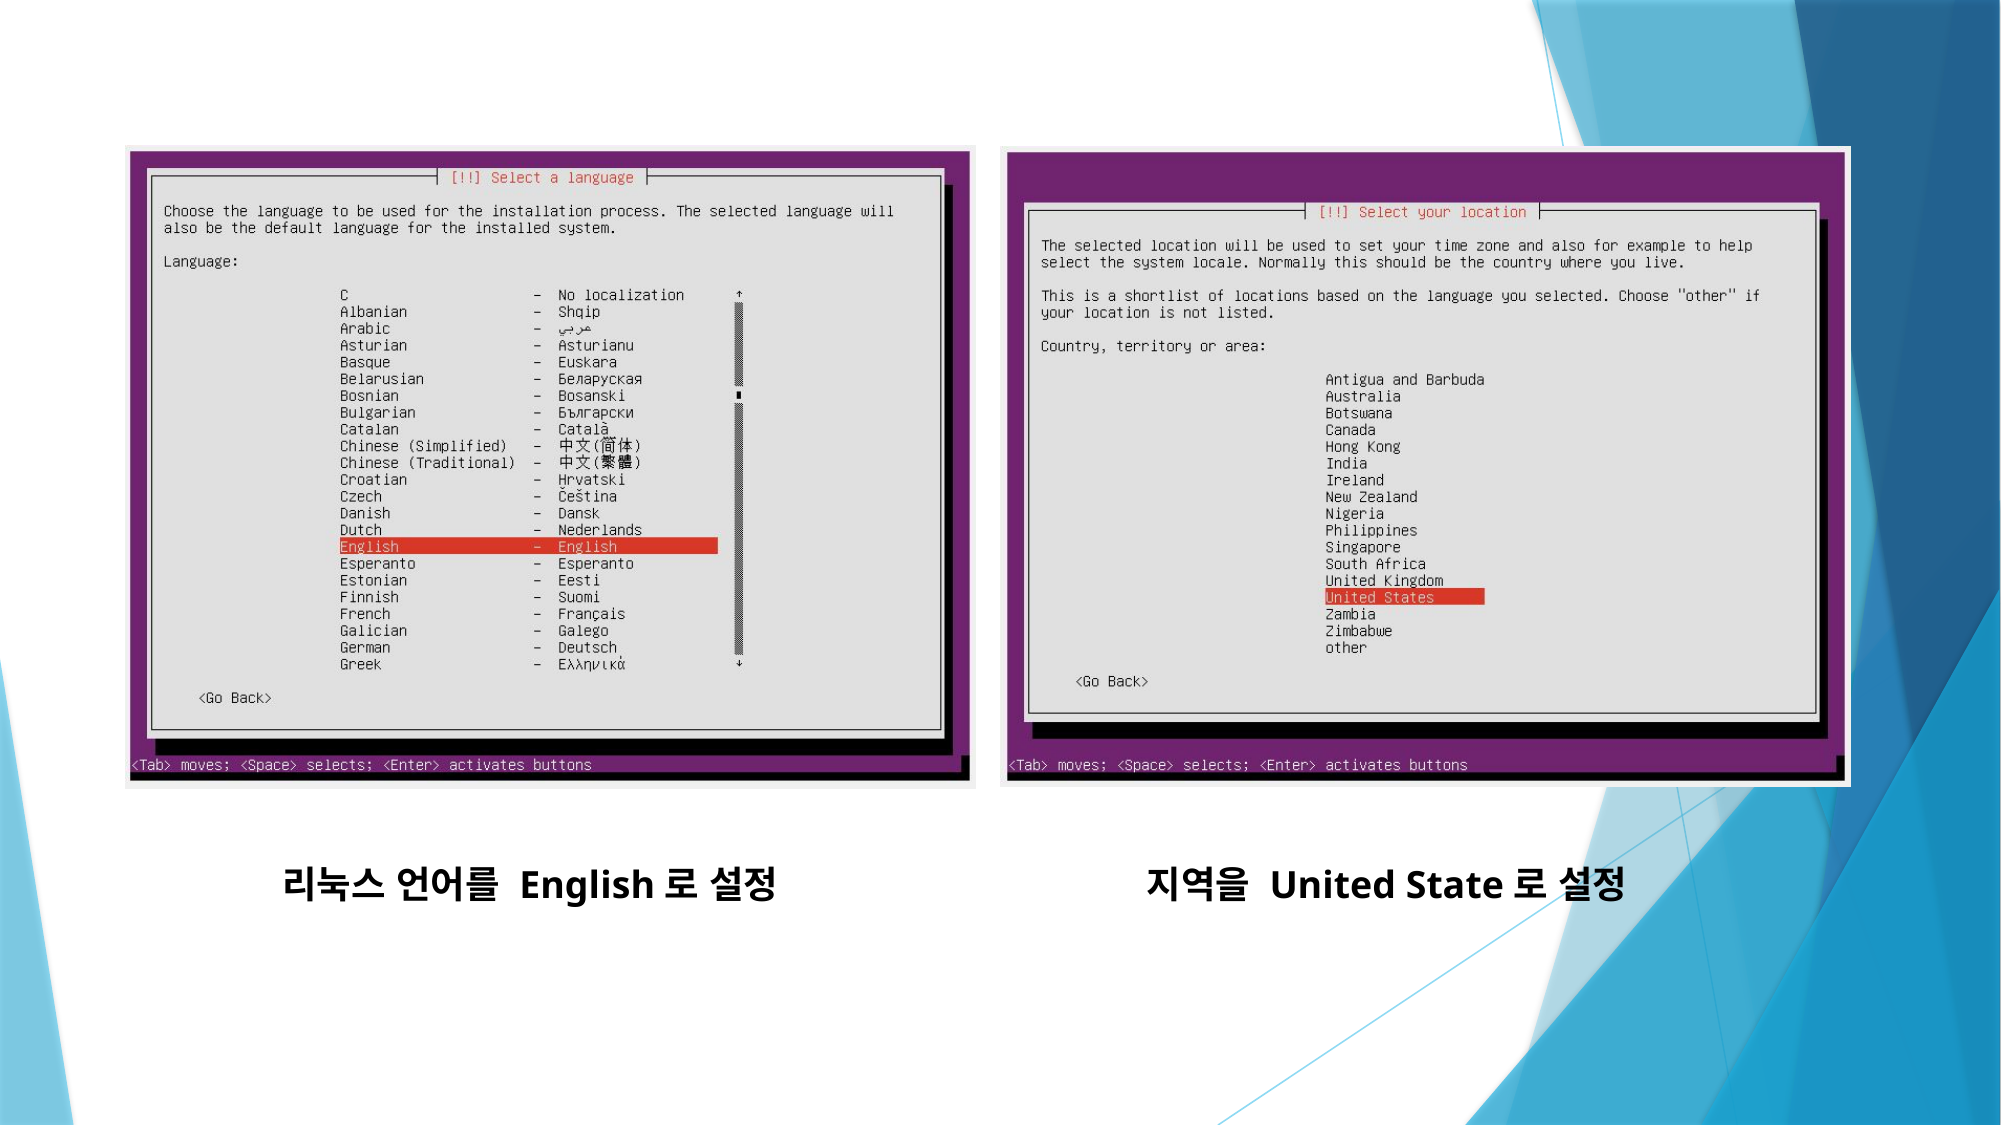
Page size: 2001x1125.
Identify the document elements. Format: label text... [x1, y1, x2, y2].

text_box 리눅스 언어를 English로 설정 [267, 853, 794, 914]
text_box 지역을 United State로 설정 [1131, 853, 1642, 914]
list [125, 144, 977, 790]
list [1000, 146, 1852, 788]
